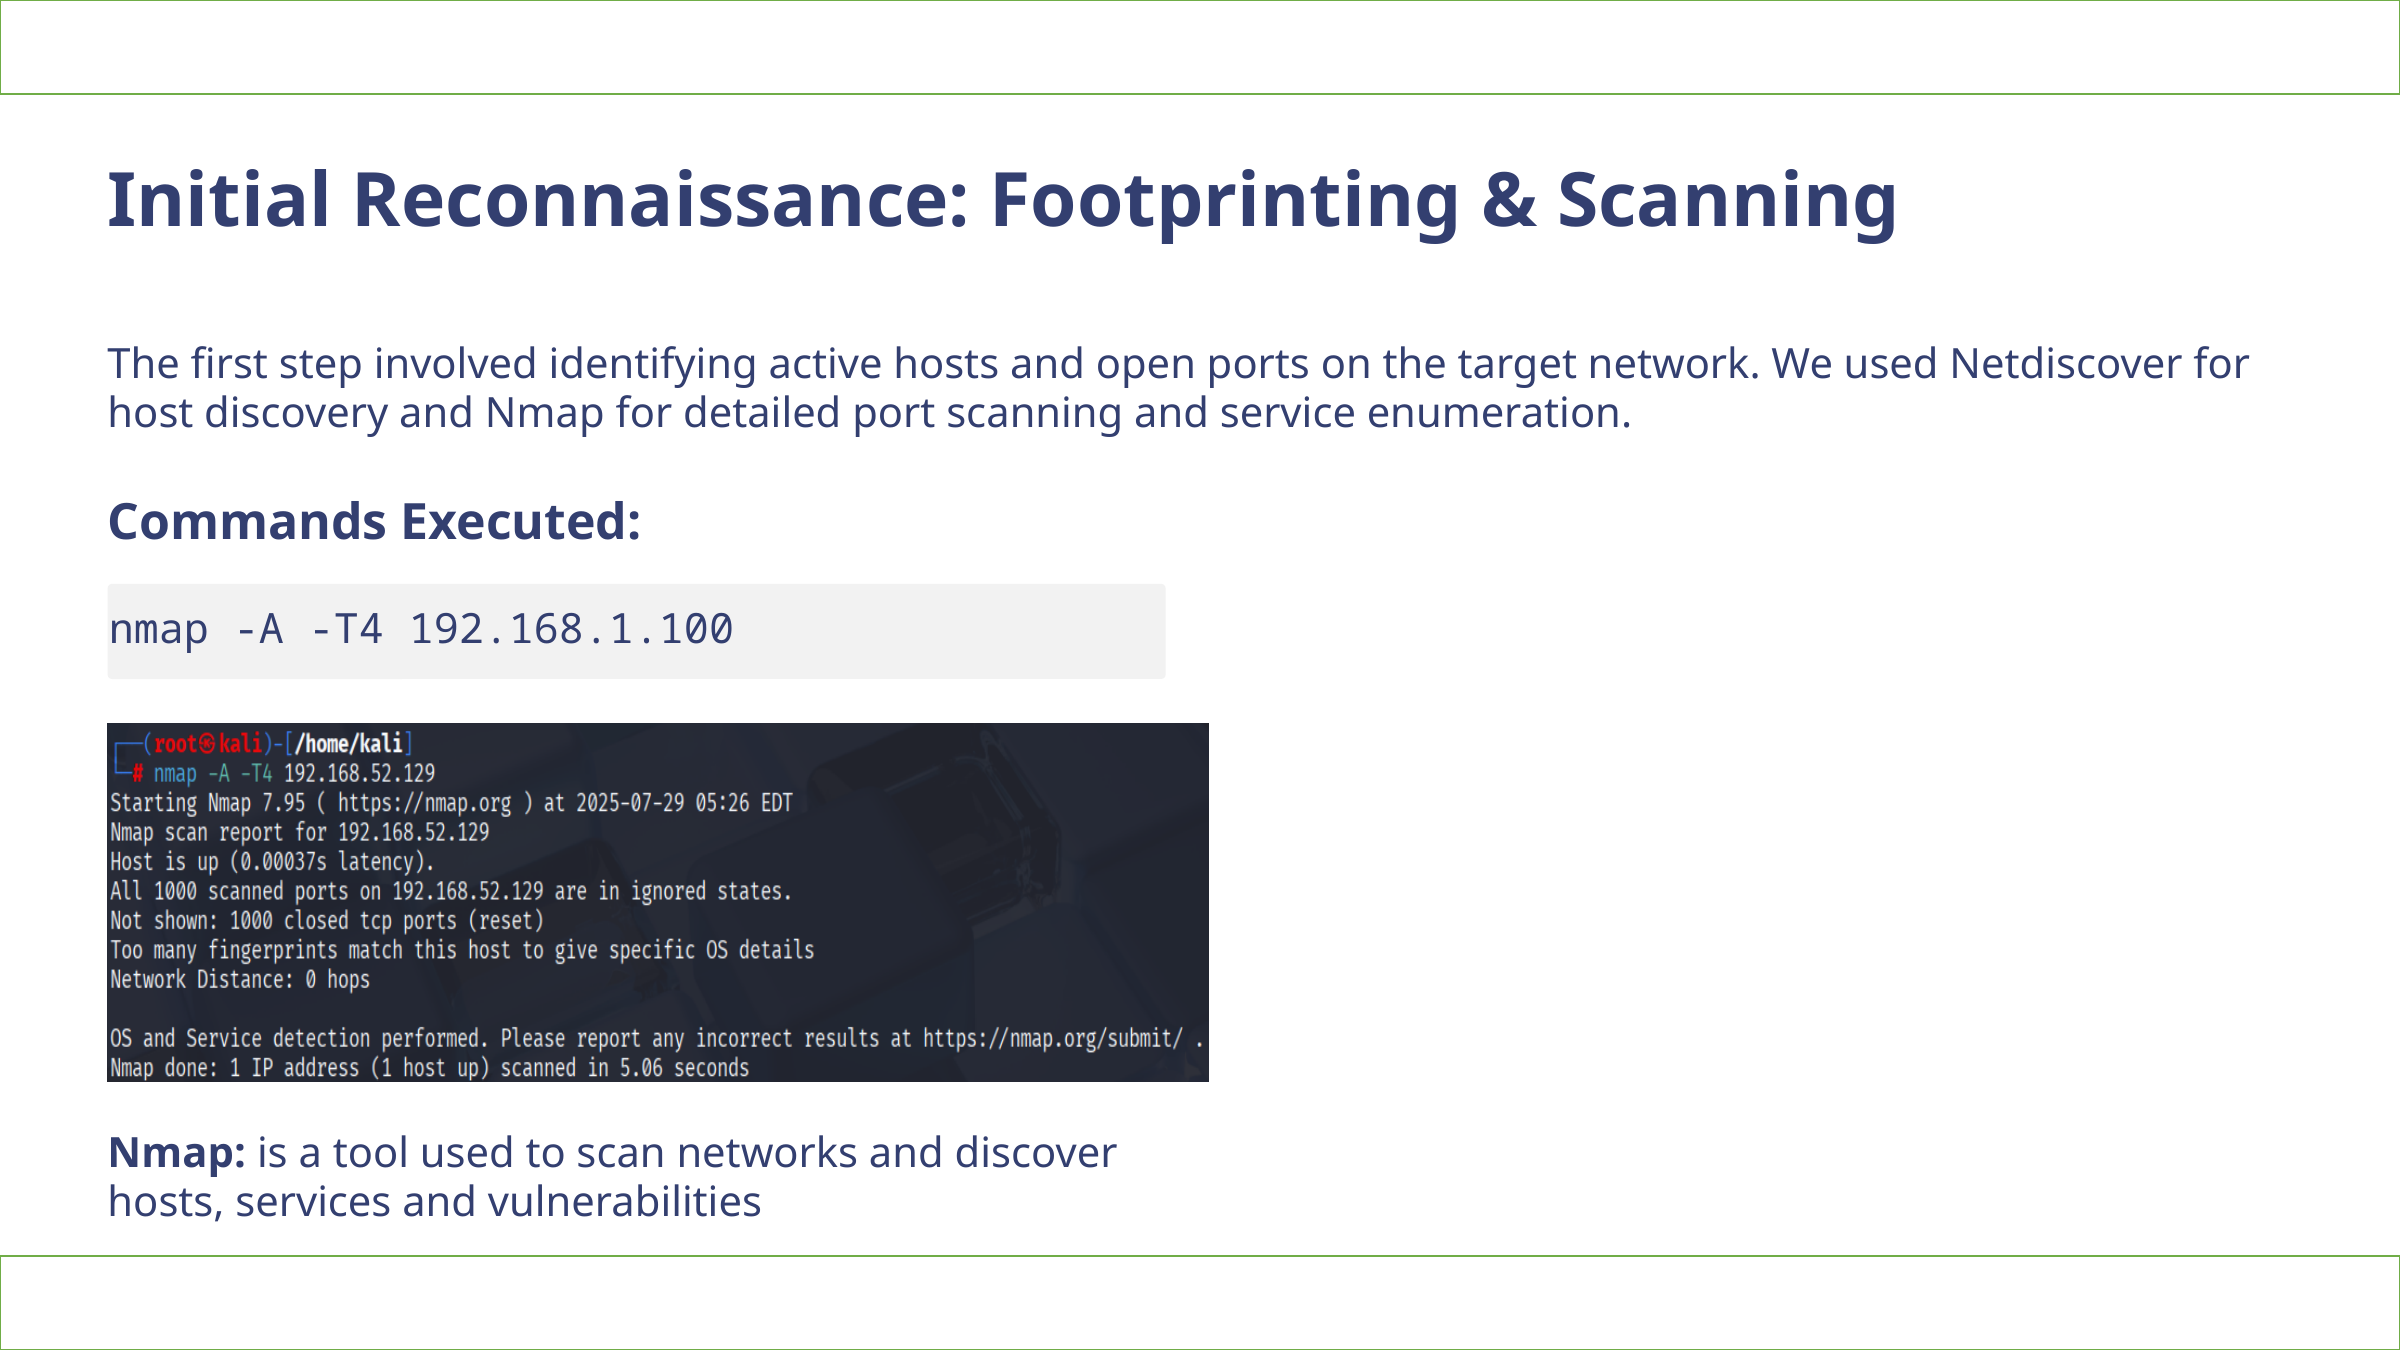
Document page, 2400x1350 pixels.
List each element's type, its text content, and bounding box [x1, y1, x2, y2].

text_box Initial Reconnaissance: Footprinting & Scanning [107, 145, 2293, 337]
text_box [107, 583, 1166, 680]
text_box Commands Executed: [107, 501, 637, 550]
text_box nmap -A -T4 192.168.1.100 [109, 602, 1106, 652]
text_box The first step involved identifying active hosts and open ports on the target network. We used Netdiscover for host discovery and Nmap for detailed port scanning and service enumeration. [107, 337, 2293, 436]
text_box [0, 0, 2400, 95]
picture [107, 723, 1209, 1082]
text_box [0, 1255, 2400, 1350]
text_box Nmap: is a tool used to scan networks and discover hosts, services and vulnerabilities [107, 1126, 1163, 1225]
